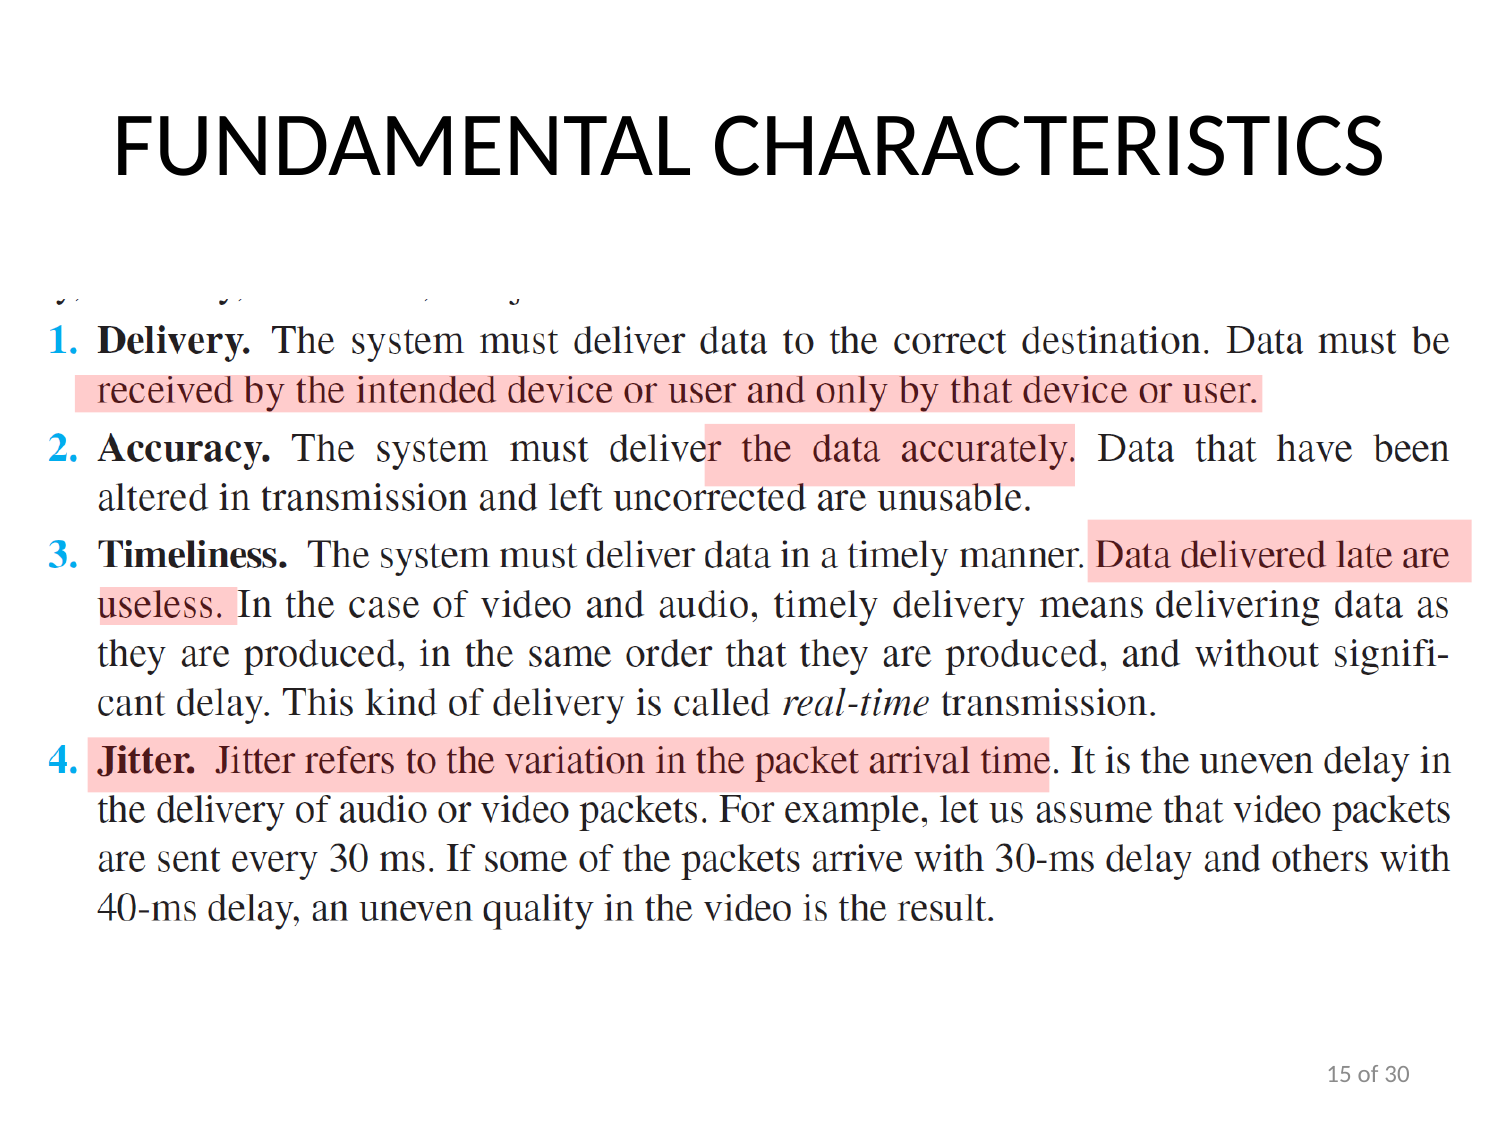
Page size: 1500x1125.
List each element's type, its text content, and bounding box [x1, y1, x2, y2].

slide_number 15 of 30 [1074, 1042, 1425, 1103]
picture [24, 299, 1472, 938]
title fundamental characteristics [75, 45, 1425, 233]
